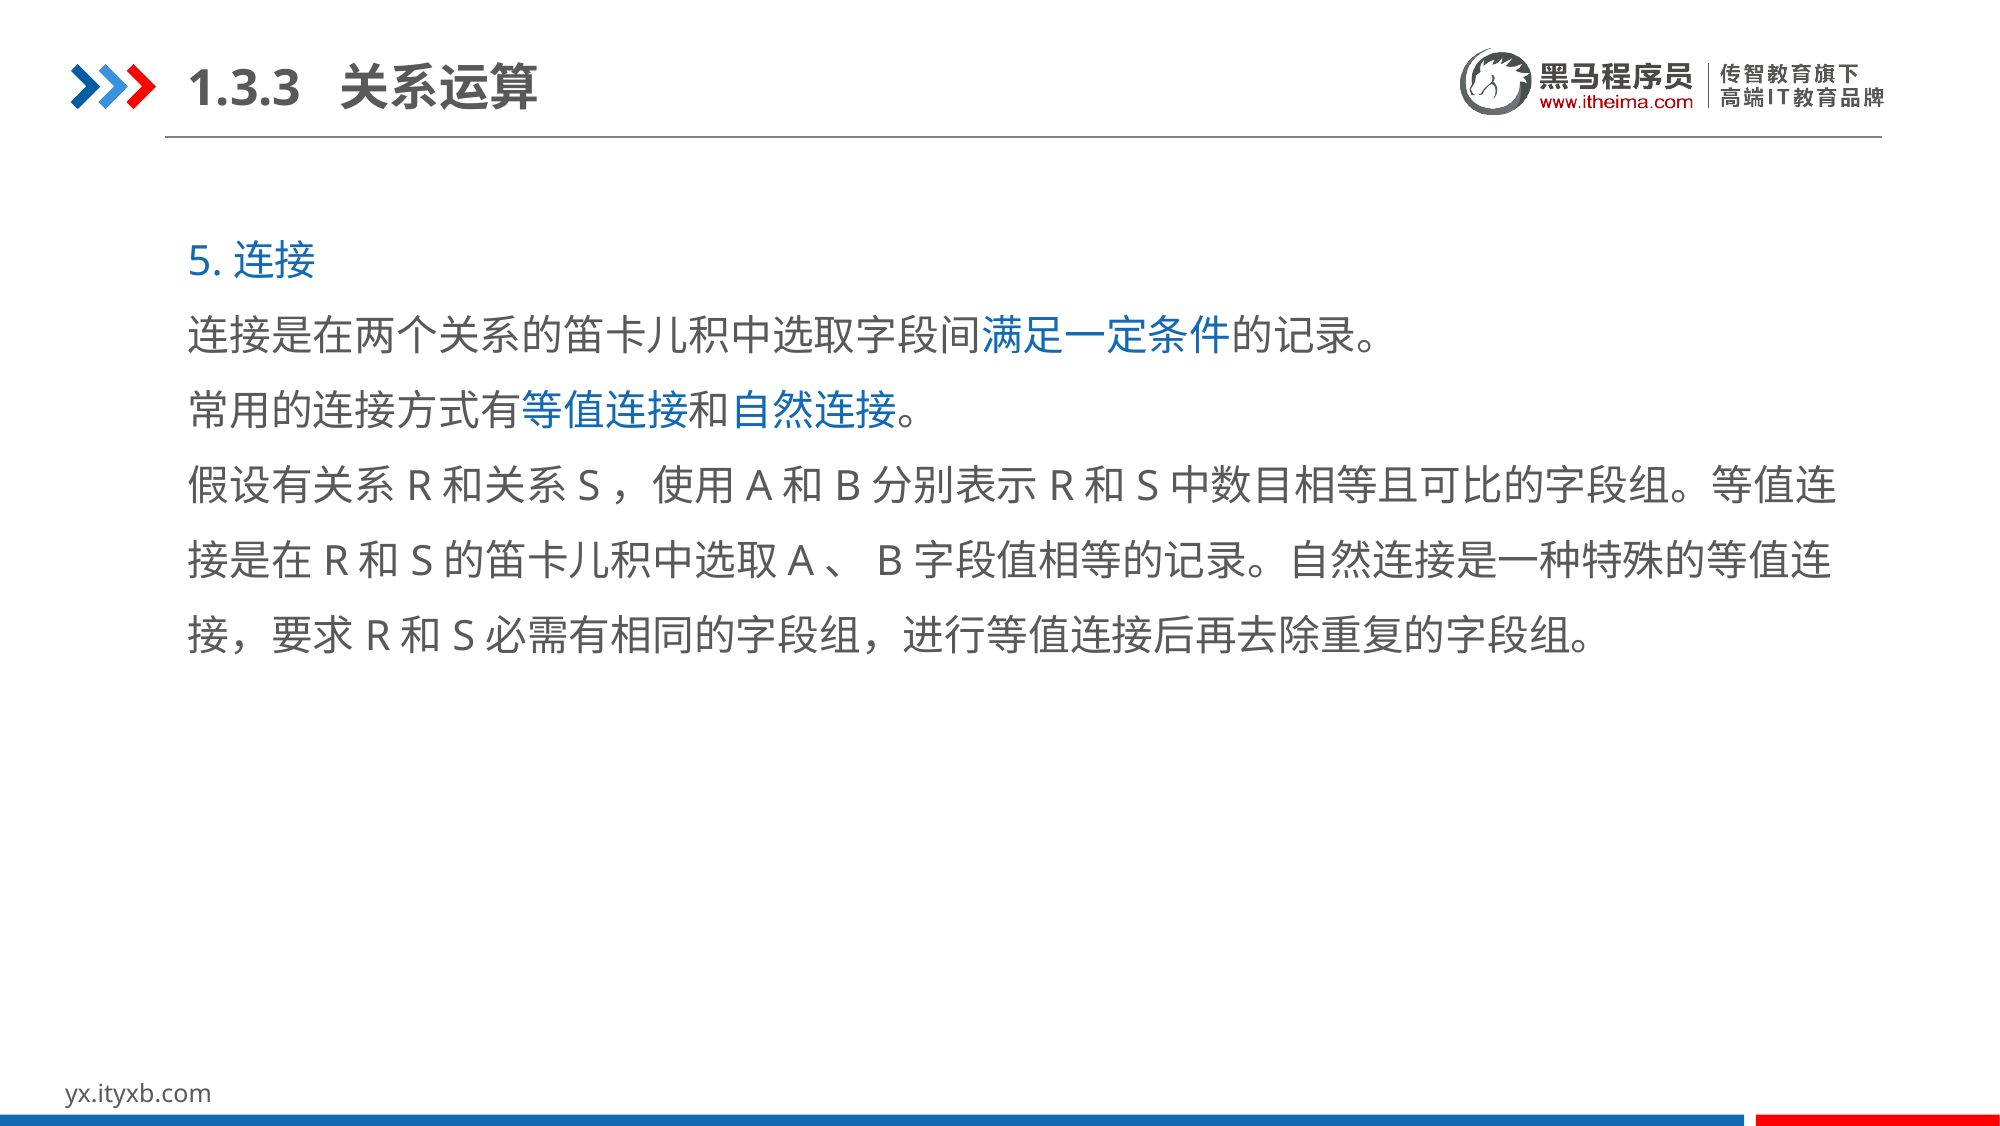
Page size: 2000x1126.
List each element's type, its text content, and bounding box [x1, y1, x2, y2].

text_box 1.3.3 关系运算 [187, 43, 1047, 127]
picture [1460, 48, 1887, 115]
text_box 5.连接 连接是在两个关系的笛卡儿积中选取字段间满足一定条件的记录。 常用的连接方式有等值连接和自然连接。 假设有关系R和关系S，使用A和B分别表示R和S中数目相等且可比的字段组。等值连接是在R和S的笛卡儿积中选取A、B字段值相等的记录。自然连接是一种特殊的等值连接，要求R和S必需有相同的字段组，进行等值连接后再去除重复的字段组。 [173, 201, 1863, 666]
